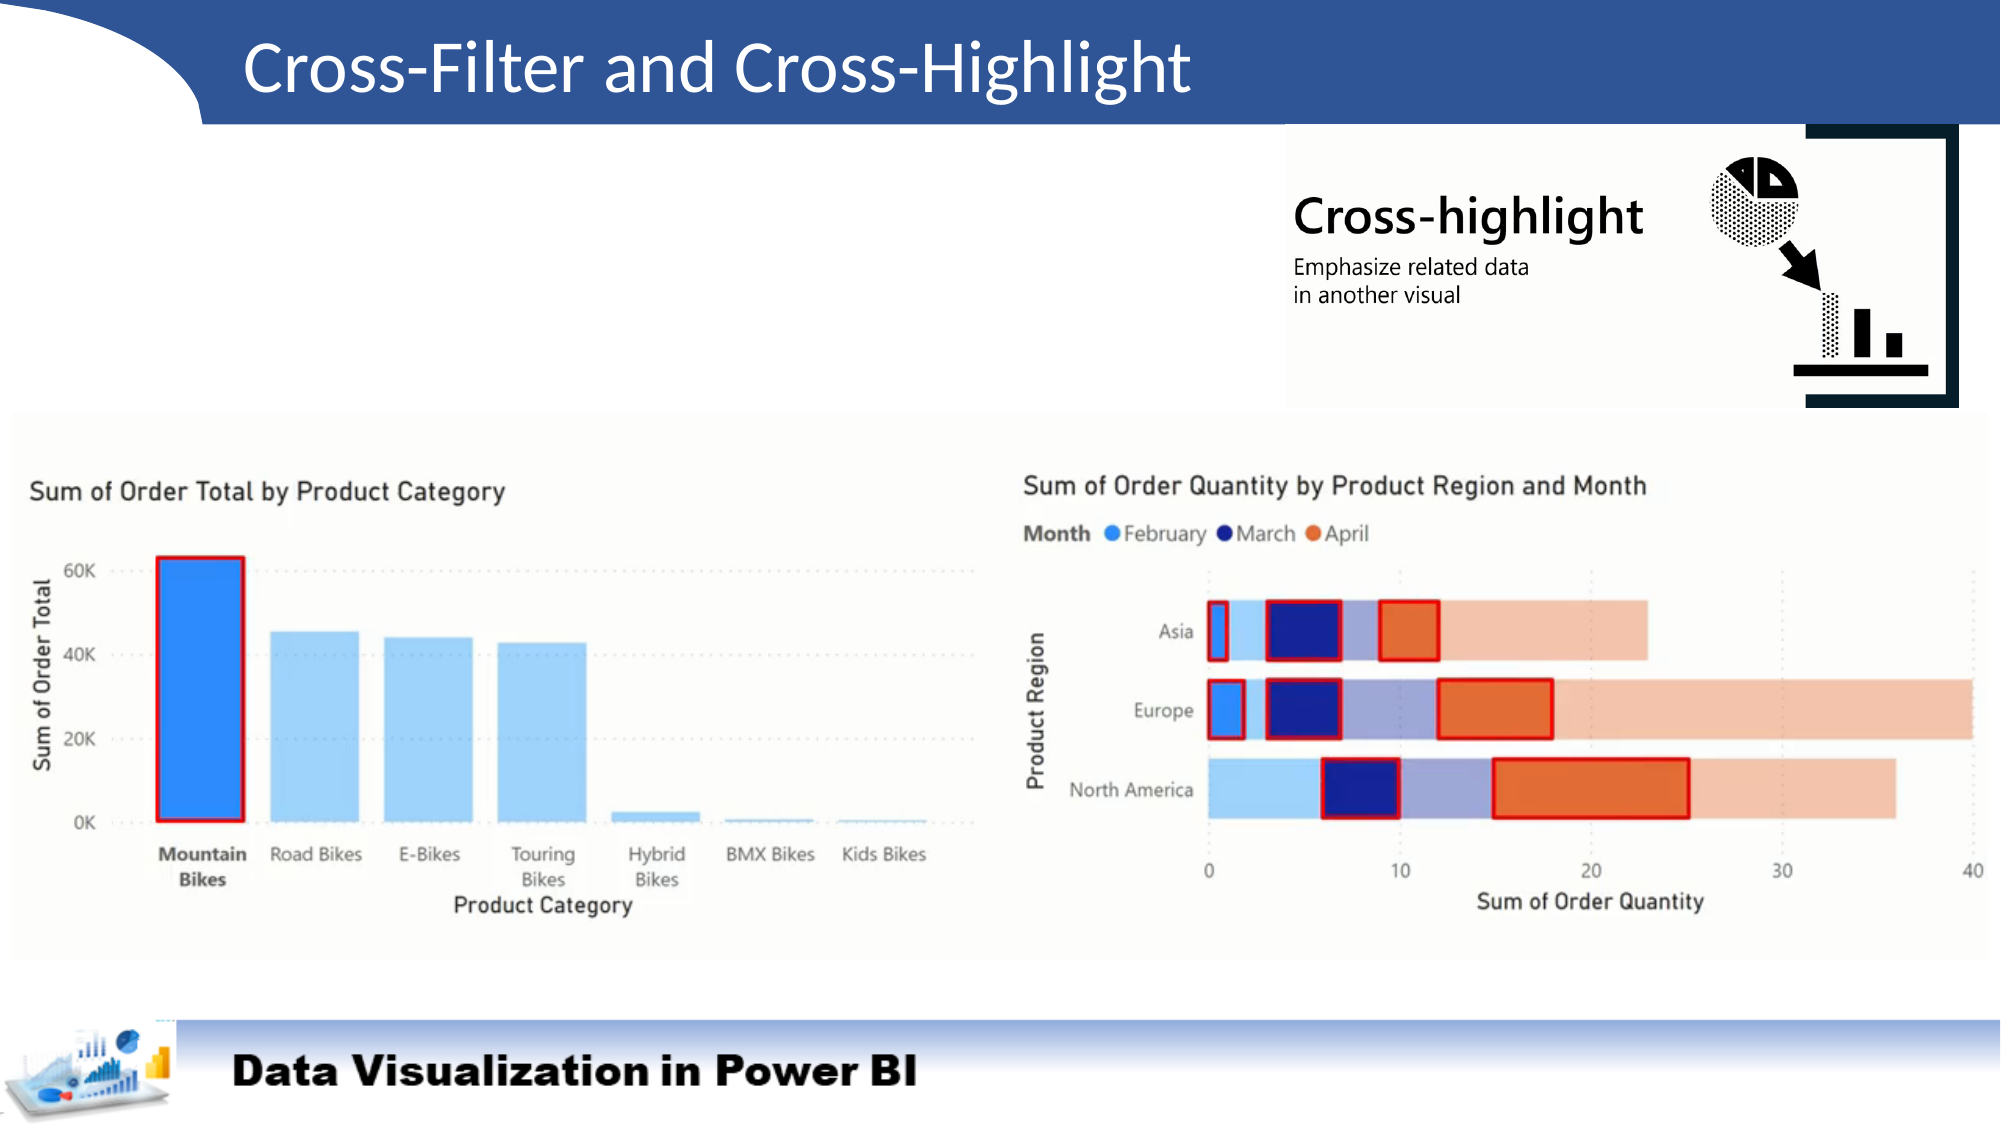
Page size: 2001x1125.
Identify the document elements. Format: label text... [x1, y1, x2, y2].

text_box Cross-Filter and Cross-Highlight [0, 0, 2000, 126]
picture [0, 0, 2001, 1125]
